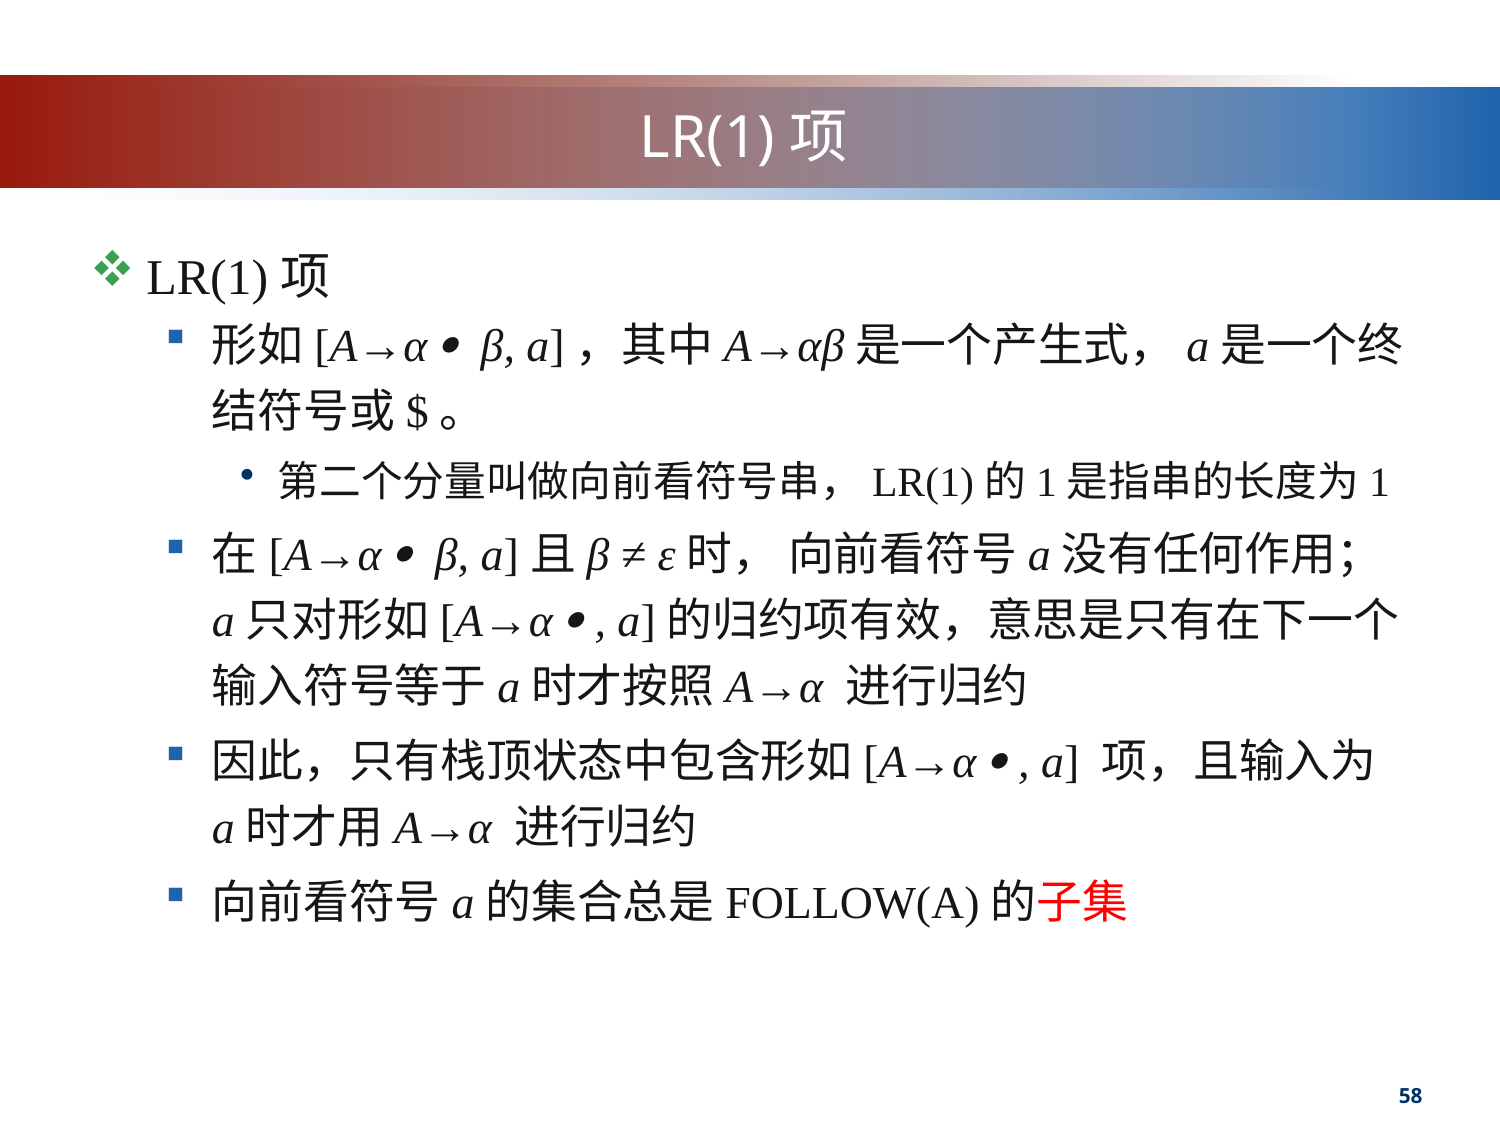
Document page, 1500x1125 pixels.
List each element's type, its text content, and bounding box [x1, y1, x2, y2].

title LR(1)项 [137, 87, 1350, 180]
list LR(1)项 形如[A→α  β, a]，其中A→αβ是一个产生式，a是一个终结符号或$。 第二个分量叫做向前看符号串，LR(1)的1是指串的长度为1 在[A→α  β, a]且β ≠ ε时， 向前看符号a没有任何作用； a只对形如[A→α  , a]的归约项有效，意思是只有在下一个输入符号等于a时才按照A→α 进行归约 因此，只有栈顶状态中包含形如[A→α  , a] 项，且输入为a时才用A→α 进行归约 向前看符号a的集合总是FOLLOW(A)的子集 [75, 224, 1425, 1061]
slide_number 58 [1087, 1074, 1438, 1117]
